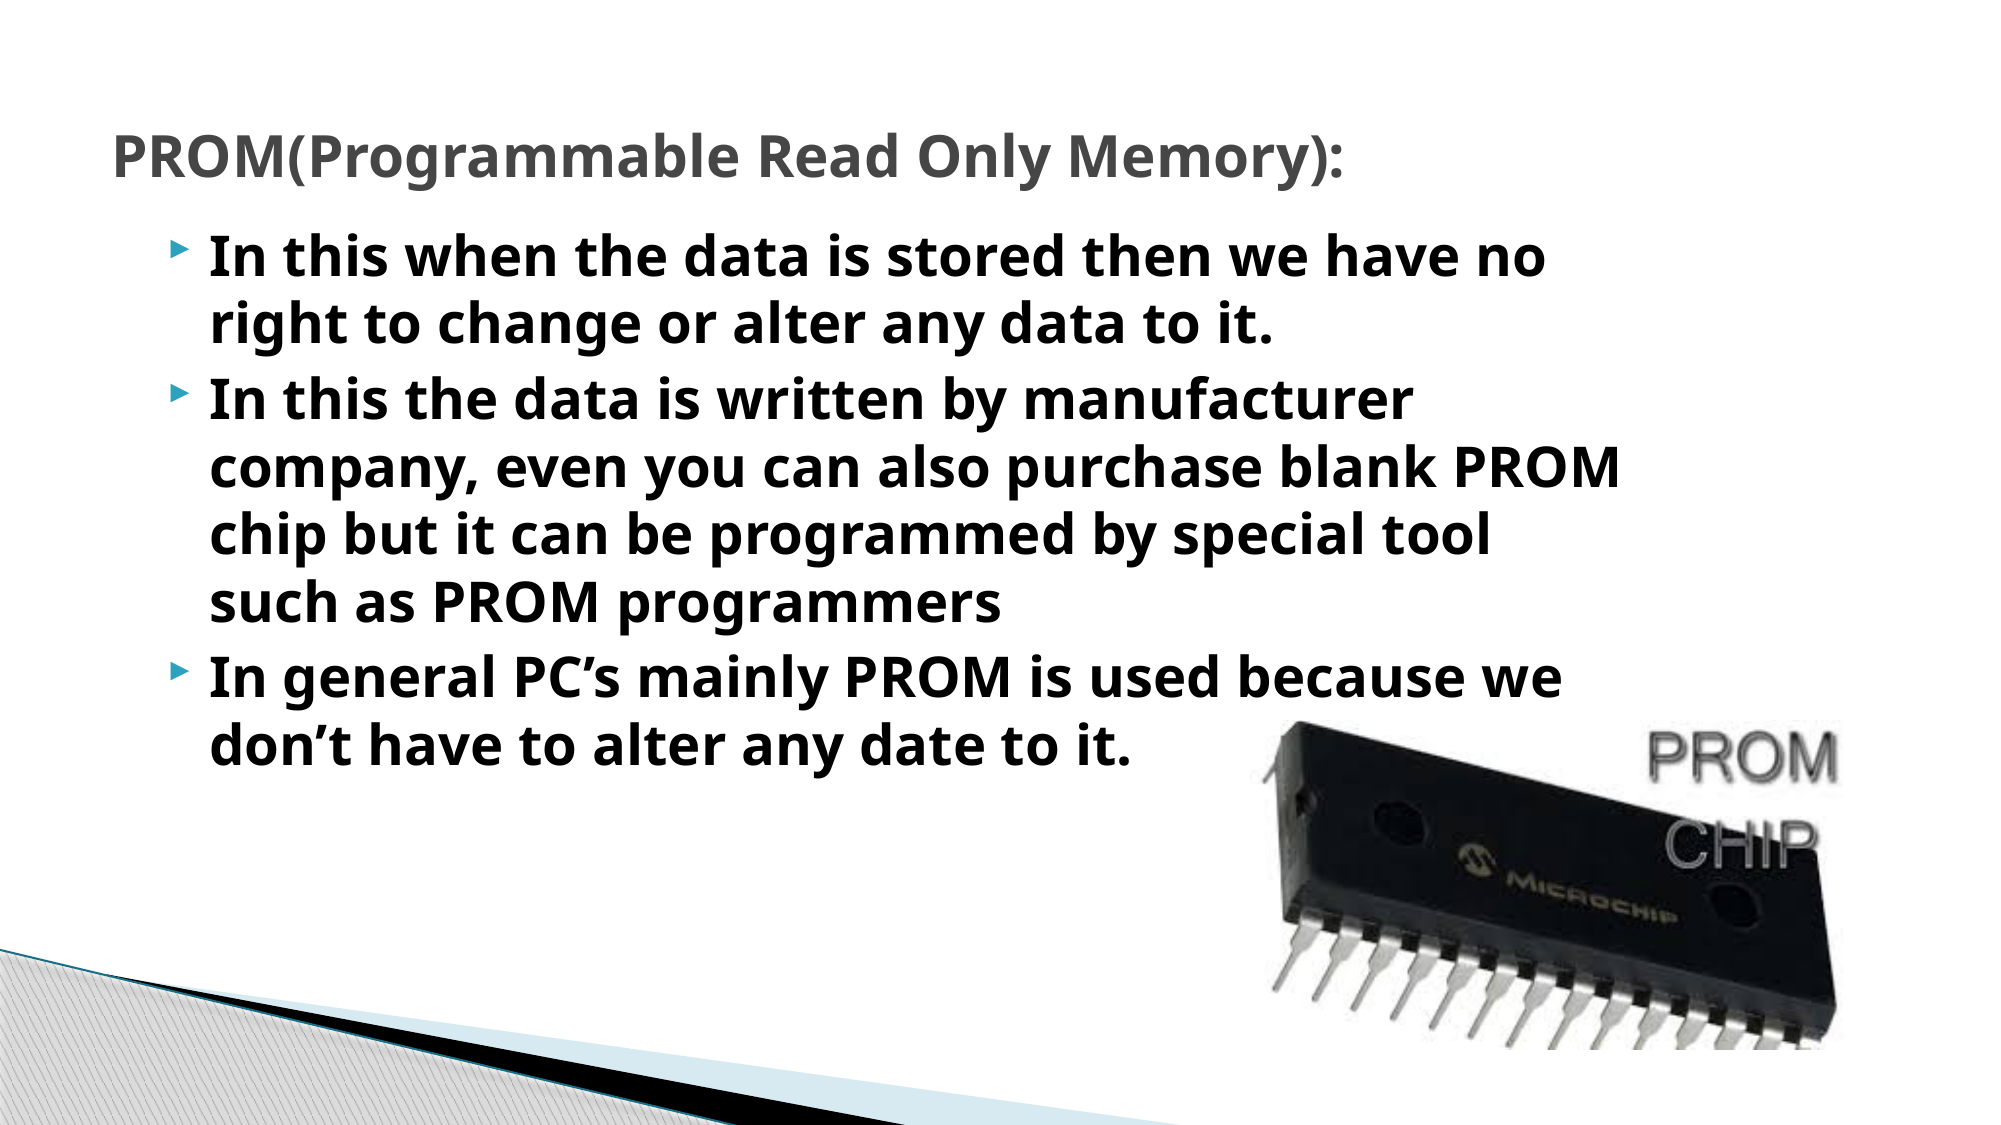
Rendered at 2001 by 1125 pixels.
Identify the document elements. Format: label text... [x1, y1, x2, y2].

picture [1250, 720, 1851, 1051]
text_box PROM(Programmable Read Only Memory): [96, 111, 1639, 232]
list In this when the data is stored then we have no right to change or alter any data to it. In this the data is written by manufacturer company, even you can also purchase blank PROM chip but it can be programmed by special tool such as PROM programmers In general PC’s mainly PROM is used because we don’t have to alter any date to it. [134, 212, 1649, 500]
